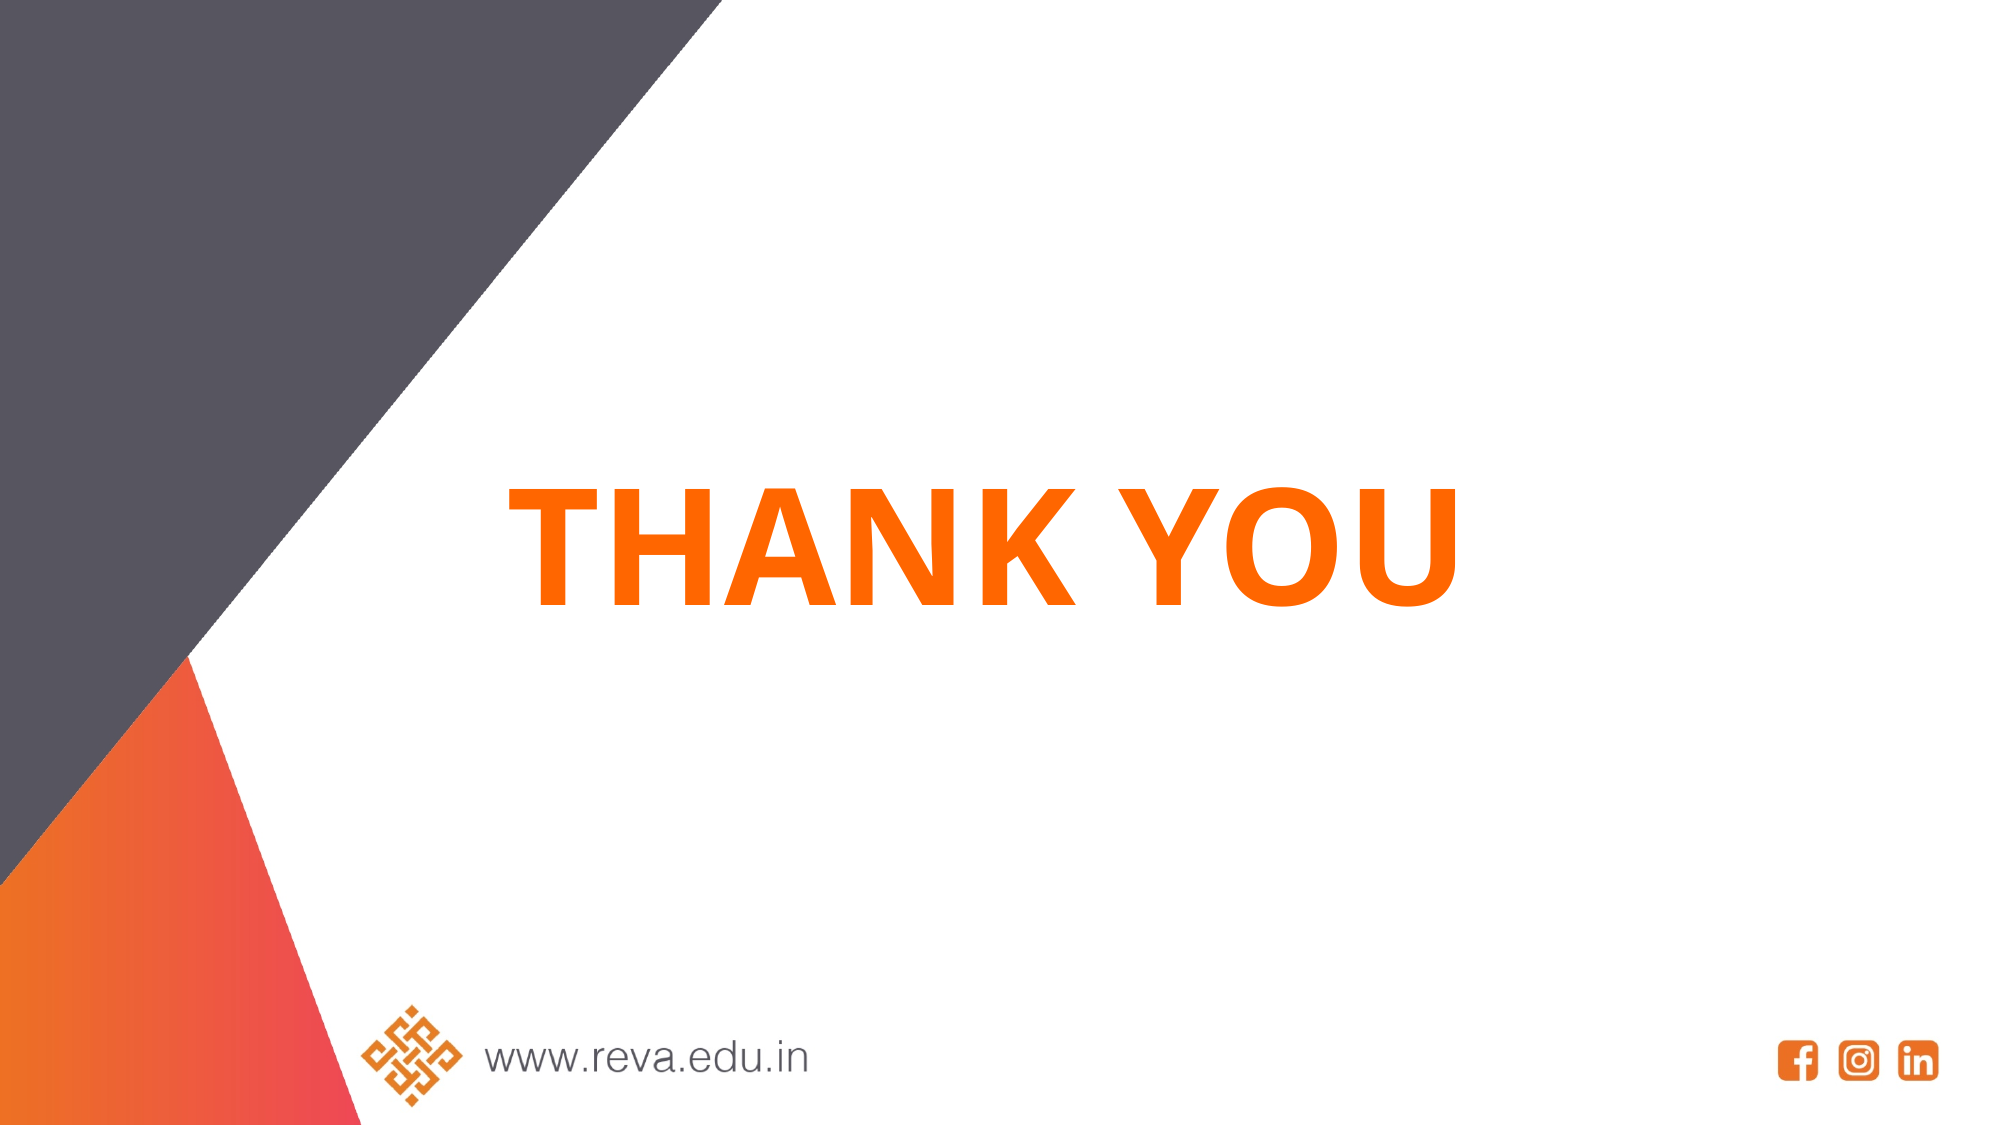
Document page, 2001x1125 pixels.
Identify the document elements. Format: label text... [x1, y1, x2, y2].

picture [0, 0, 2001, 1125]
title THANK YOU [125, 444, 1851, 662]
